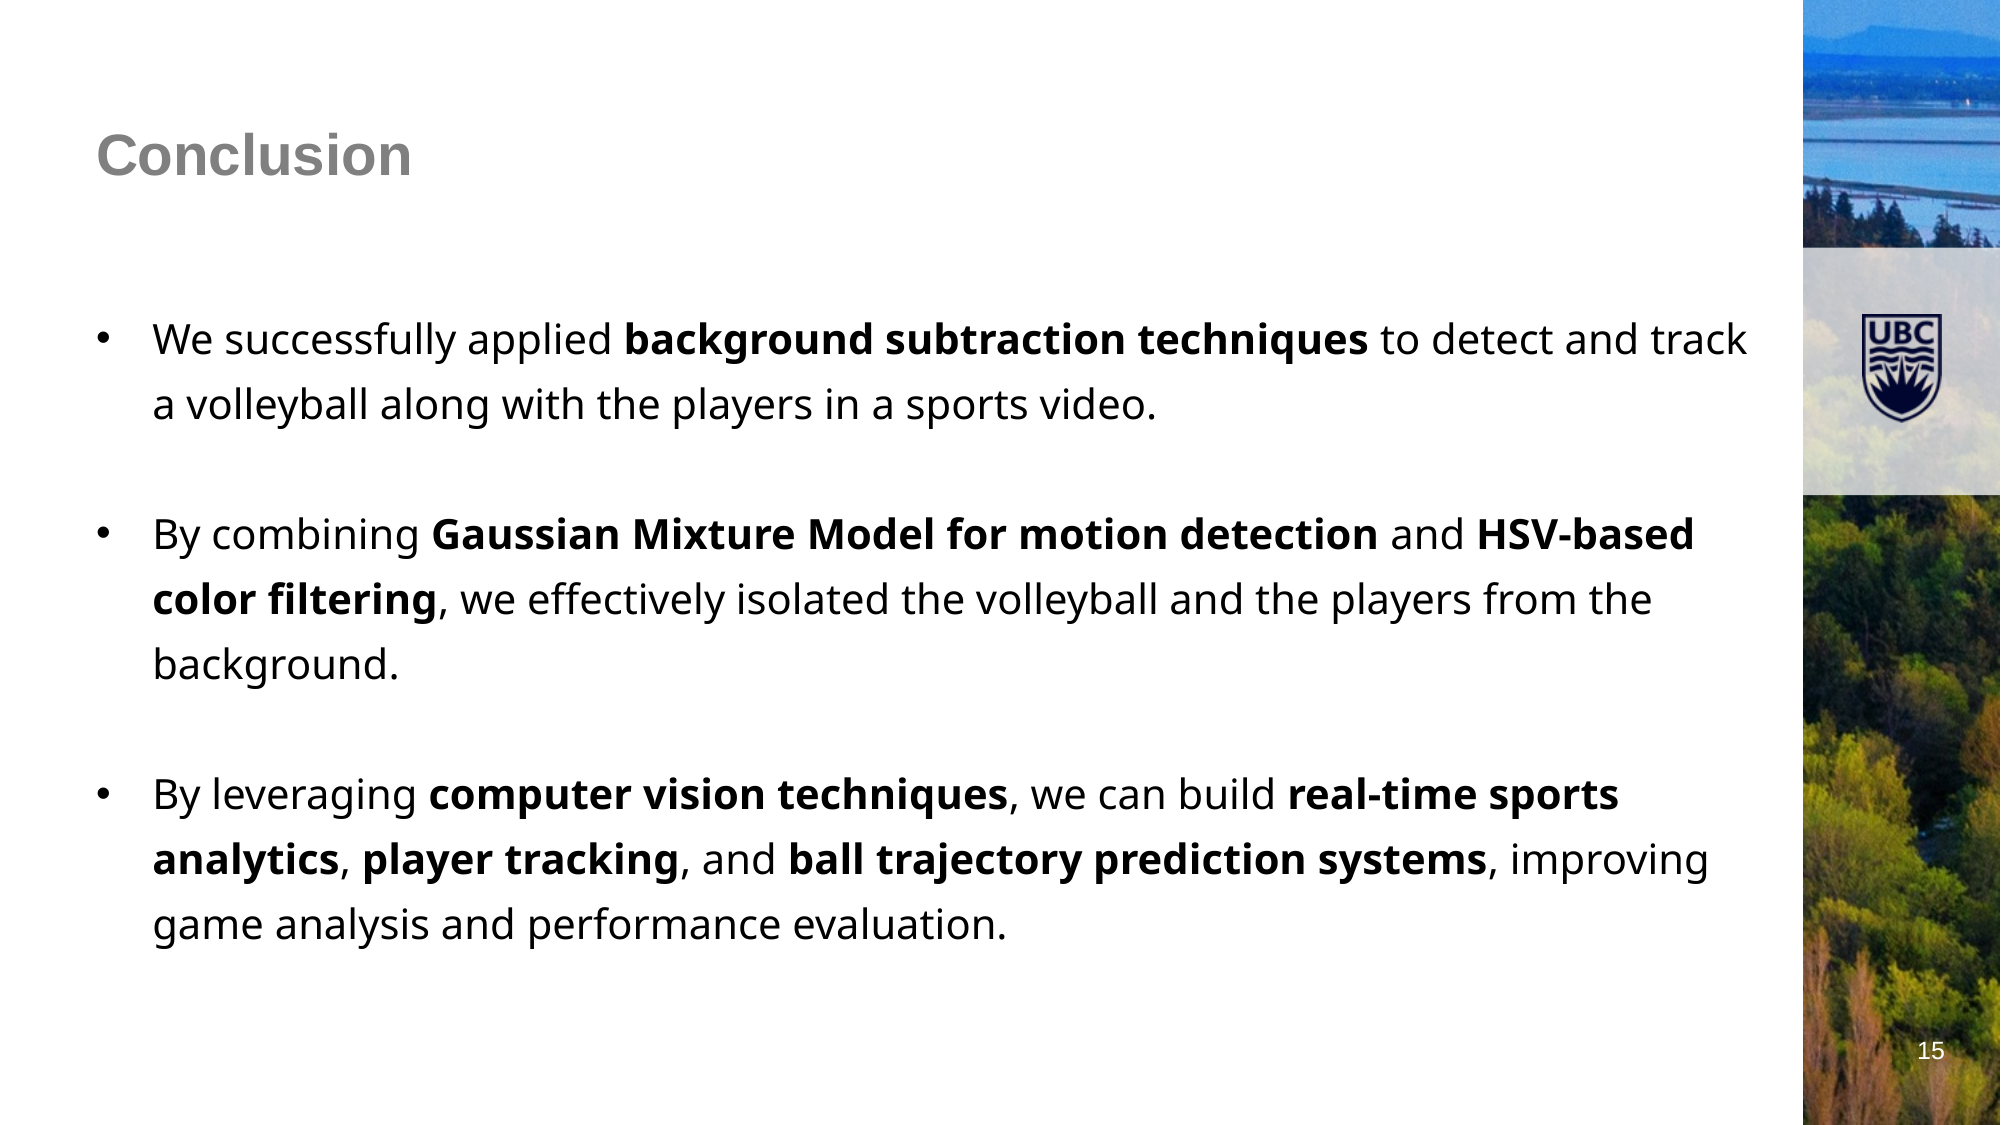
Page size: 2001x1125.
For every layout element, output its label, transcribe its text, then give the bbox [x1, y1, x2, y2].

picture [1803, 496, 2000, 1125]
picture [1803, 0, 2000, 247]
picture [1862, 314, 1942, 423]
list We successfully applied background subtraction techniques to detect and track a volleyball along with the players in a sports video. By combining Gaussian Mixture Model for motion detection and HSV-based color filtering, we effectively isolated the volleyball and the players from the background. By leveraging computer vision techniques, we can build real-time sports analytics, player tracking, and ball trajectory prediction systems, improving game analysis and performance evaluation. [96, 247, 1772, 1051]
title Conclusion [96, 90, 1772, 227]
